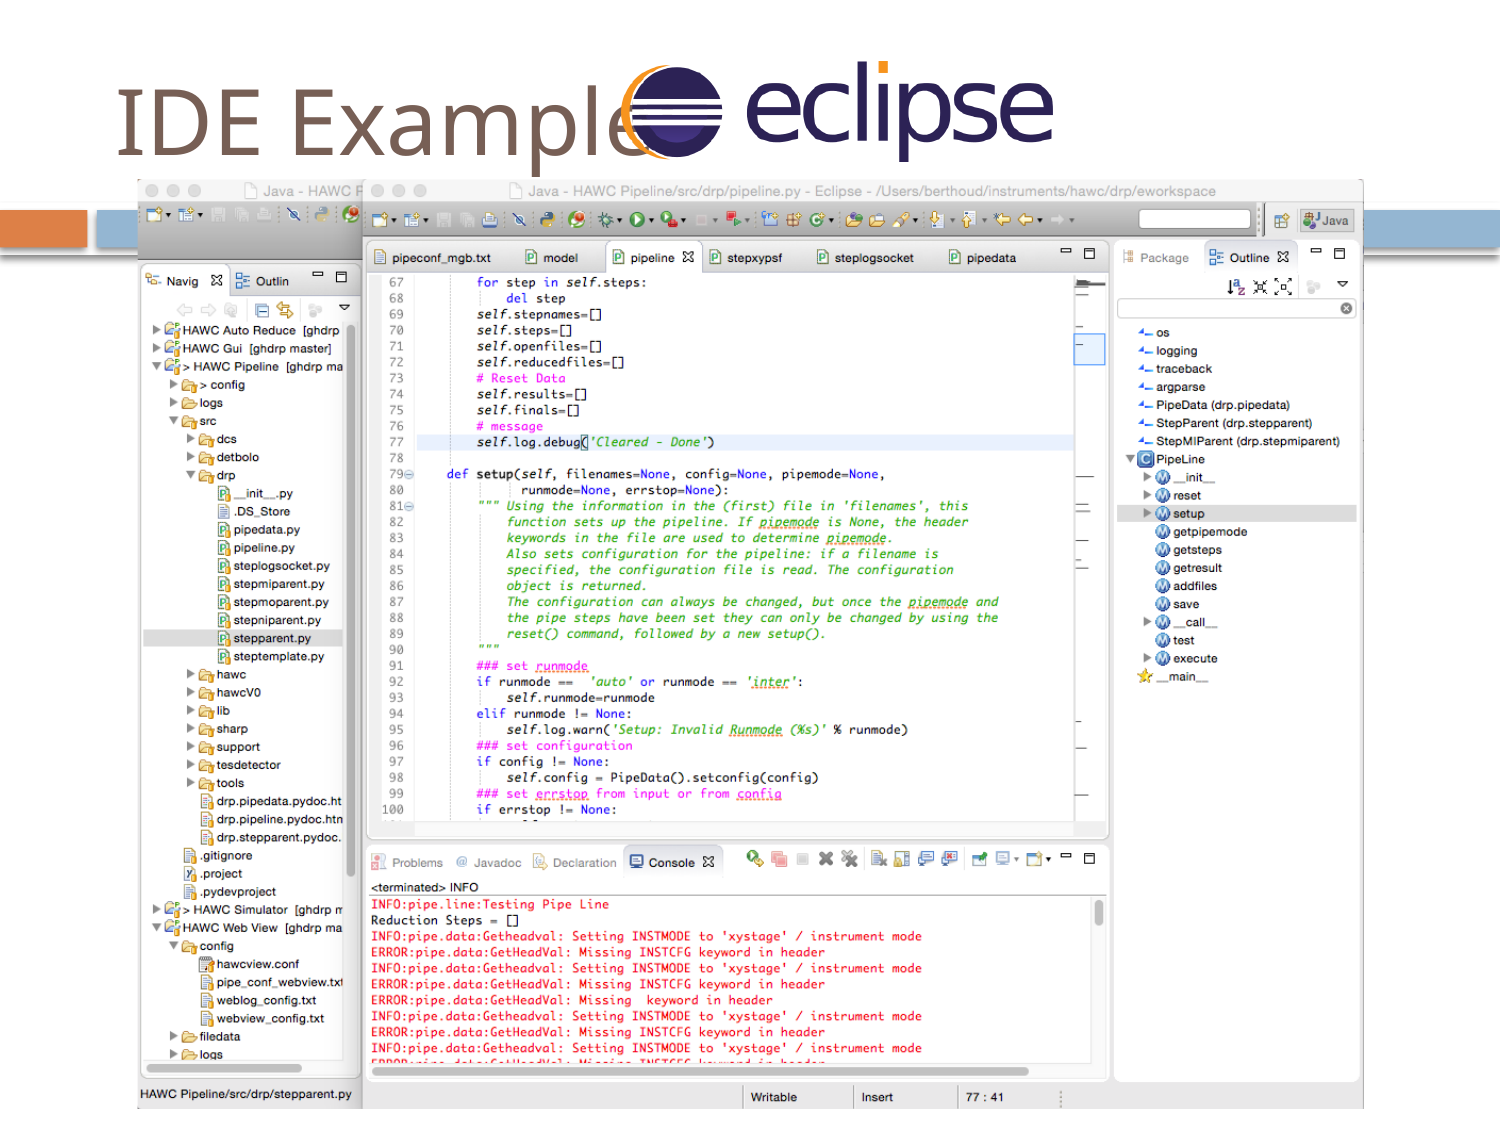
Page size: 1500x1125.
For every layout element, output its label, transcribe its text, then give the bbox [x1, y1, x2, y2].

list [137, 176, 1365, 1109]
picture [621, 60, 1053, 163]
title IDE Example: [100, 37, 1438, 200]
